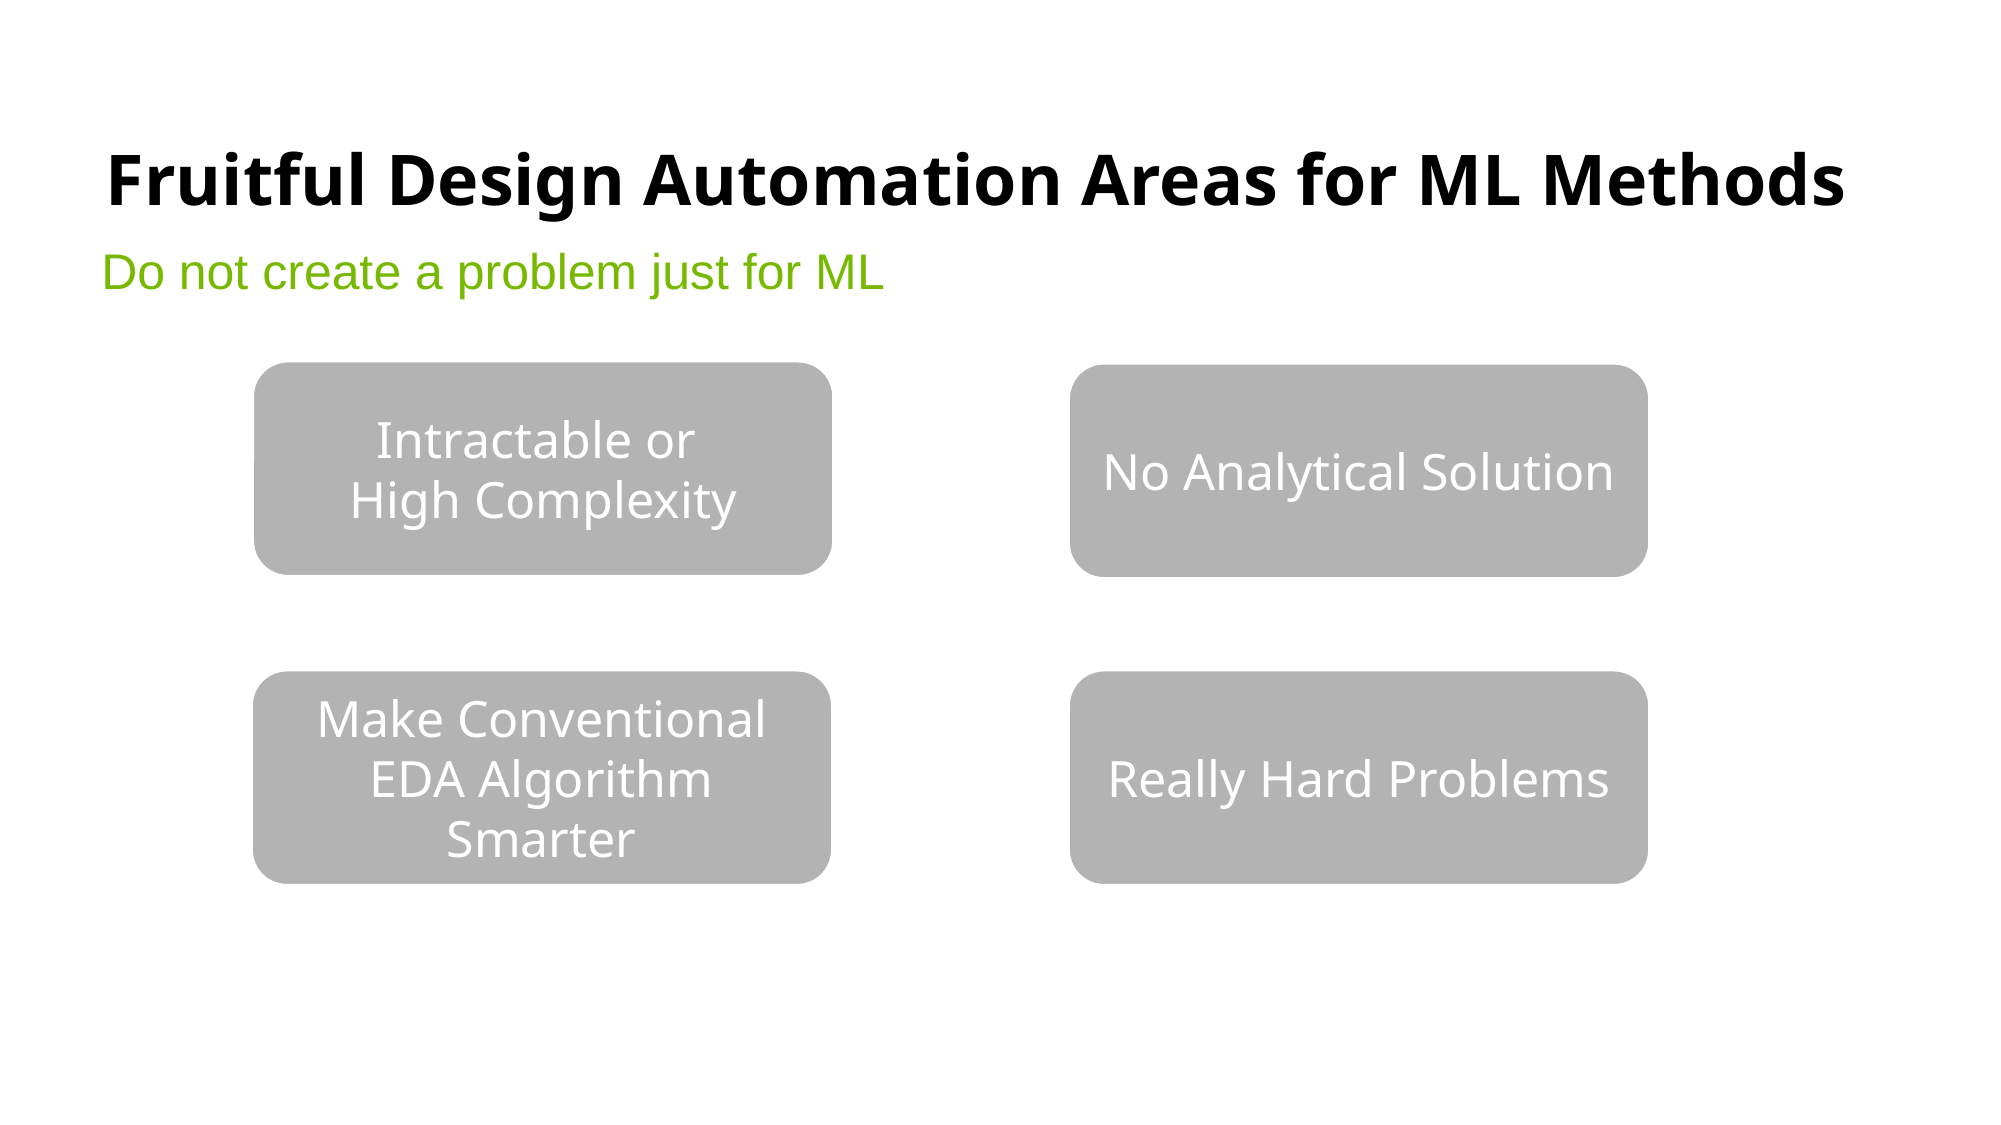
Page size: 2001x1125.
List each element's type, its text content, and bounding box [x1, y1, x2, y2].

text_box No Analytical Solution [1065, 360, 1653, 582]
list Do not create a problem just for ML [85, 238, 1905, 335]
text_box Make Conventional EDA Algorithm Smarter [248, 667, 836, 889]
text_box Intractable or High Complexity [249, 358, 837, 580]
text_box Really Hard Problems [1065, 667, 1653, 889]
title Fruitful Design Automation Areas for ML Methods [90, 121, 1910, 229]
